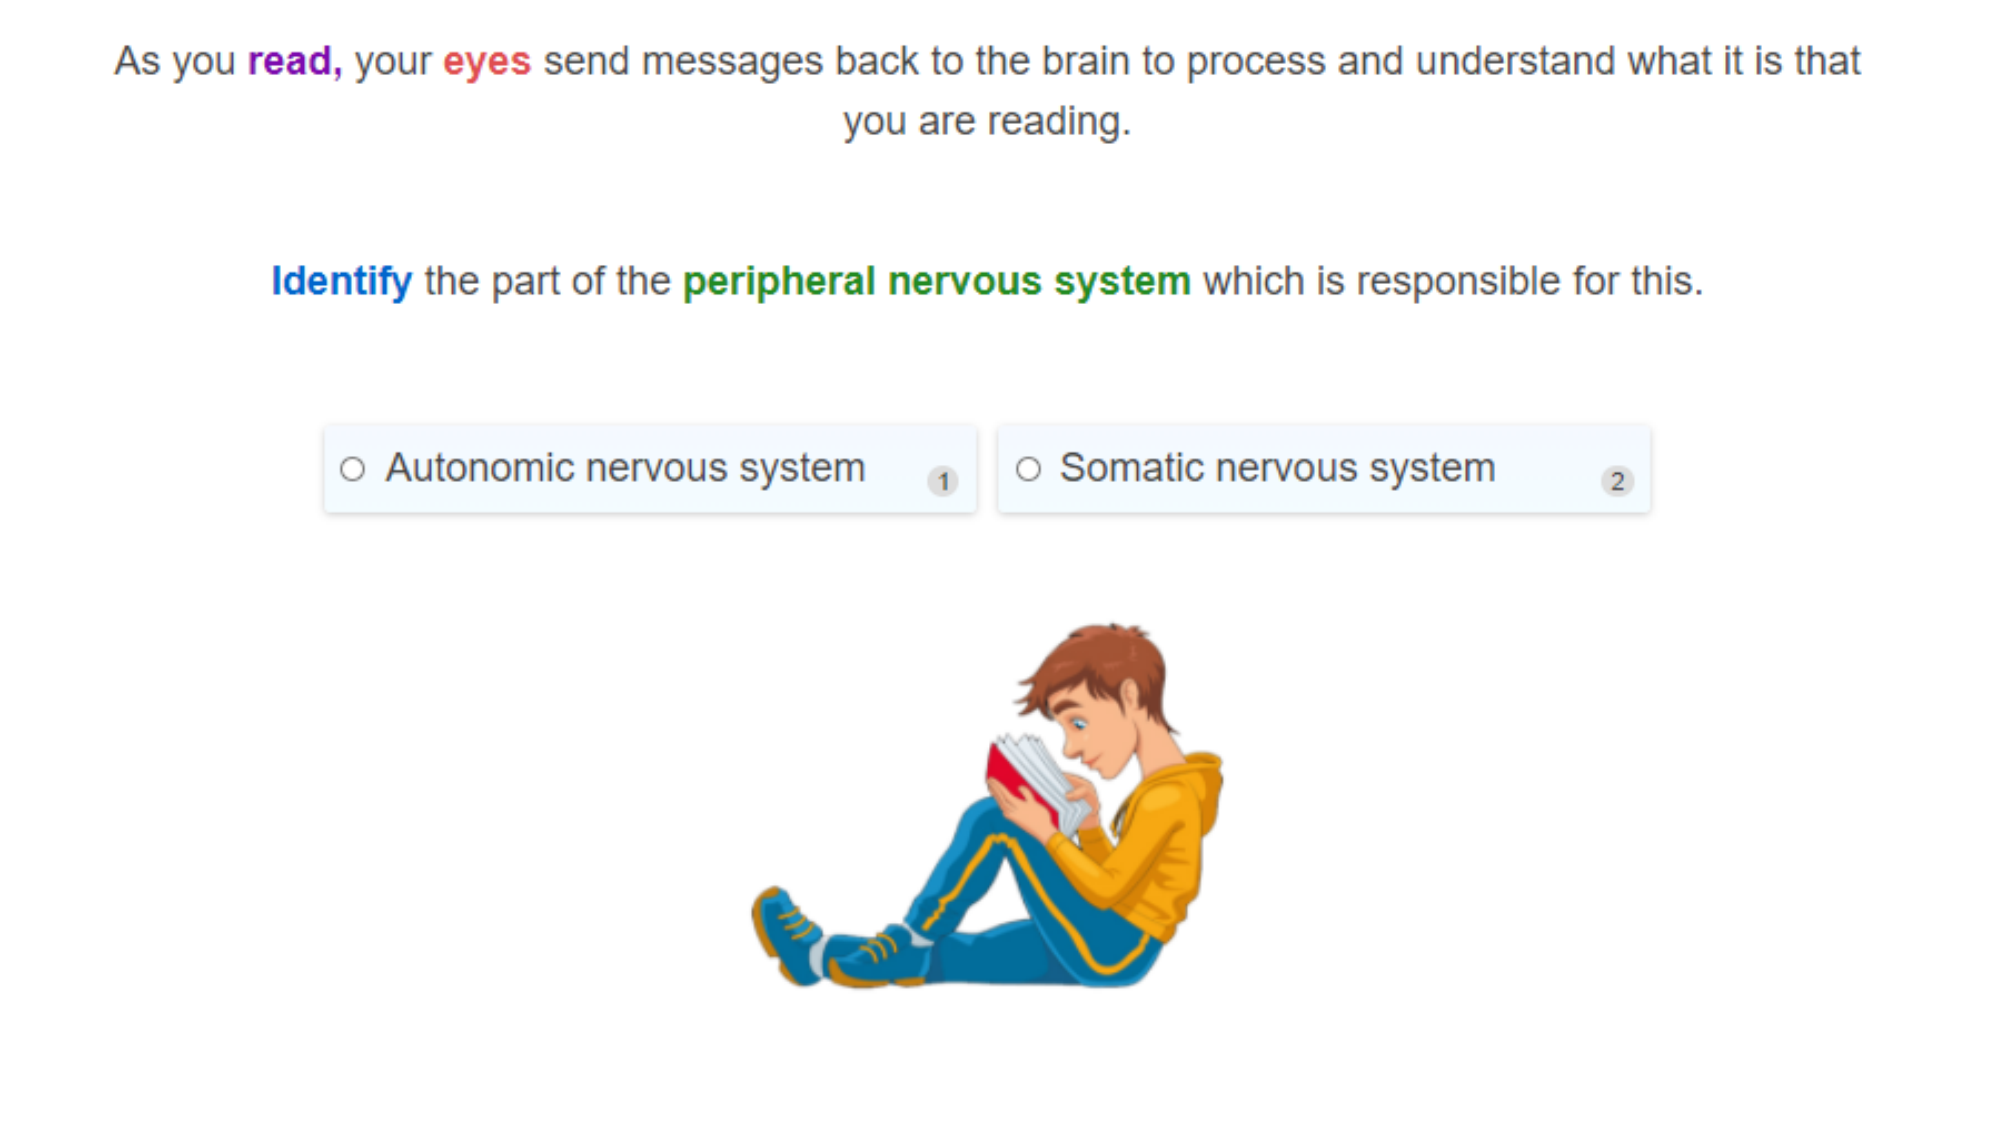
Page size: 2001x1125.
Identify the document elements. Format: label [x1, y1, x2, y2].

picture [94, 15, 1882, 1003]
